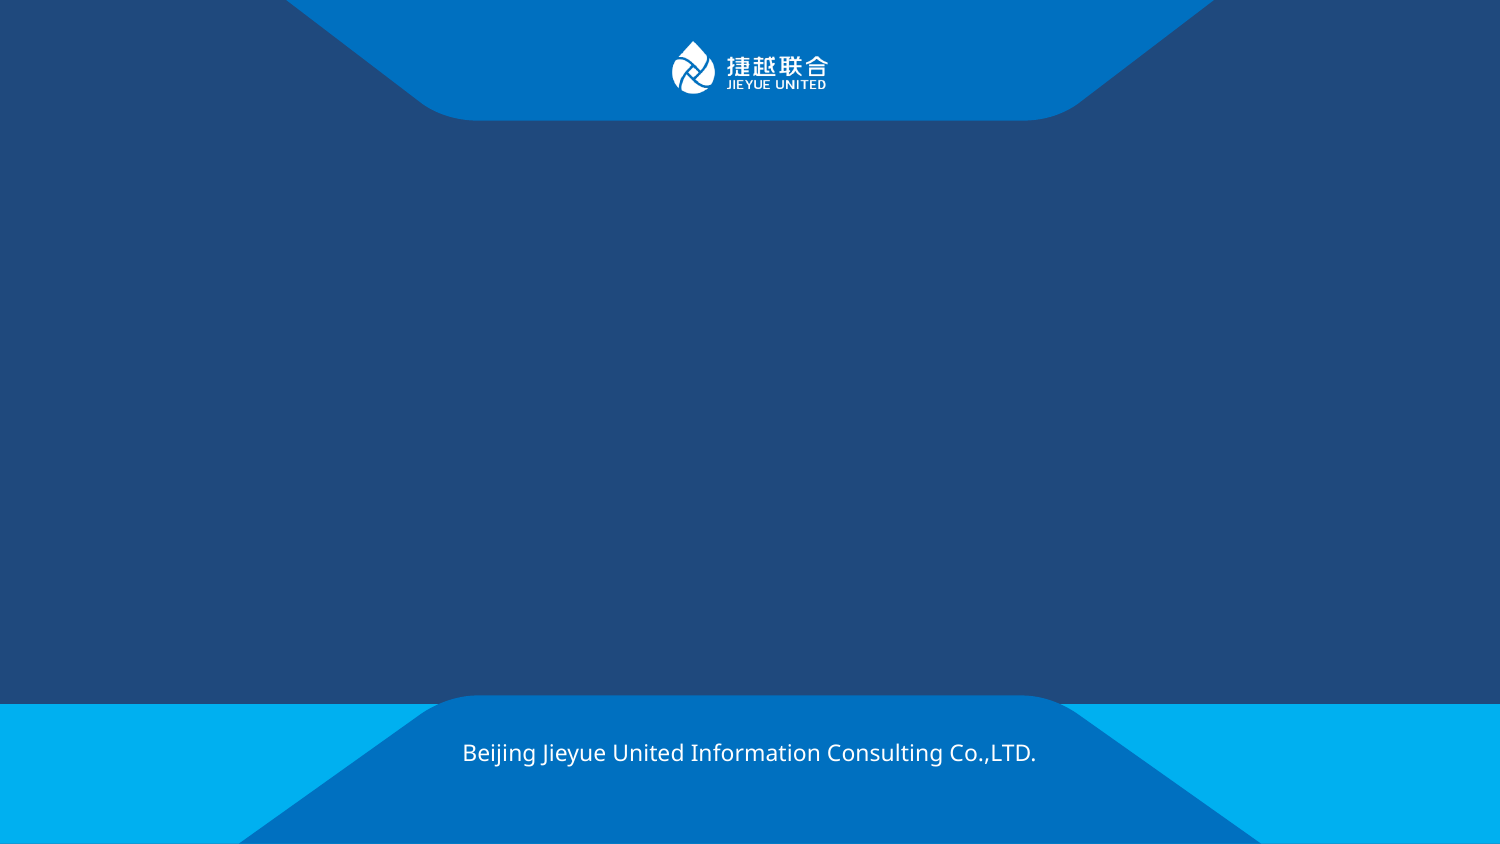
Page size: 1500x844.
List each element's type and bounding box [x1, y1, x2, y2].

picture [670, 38, 829, 96]
